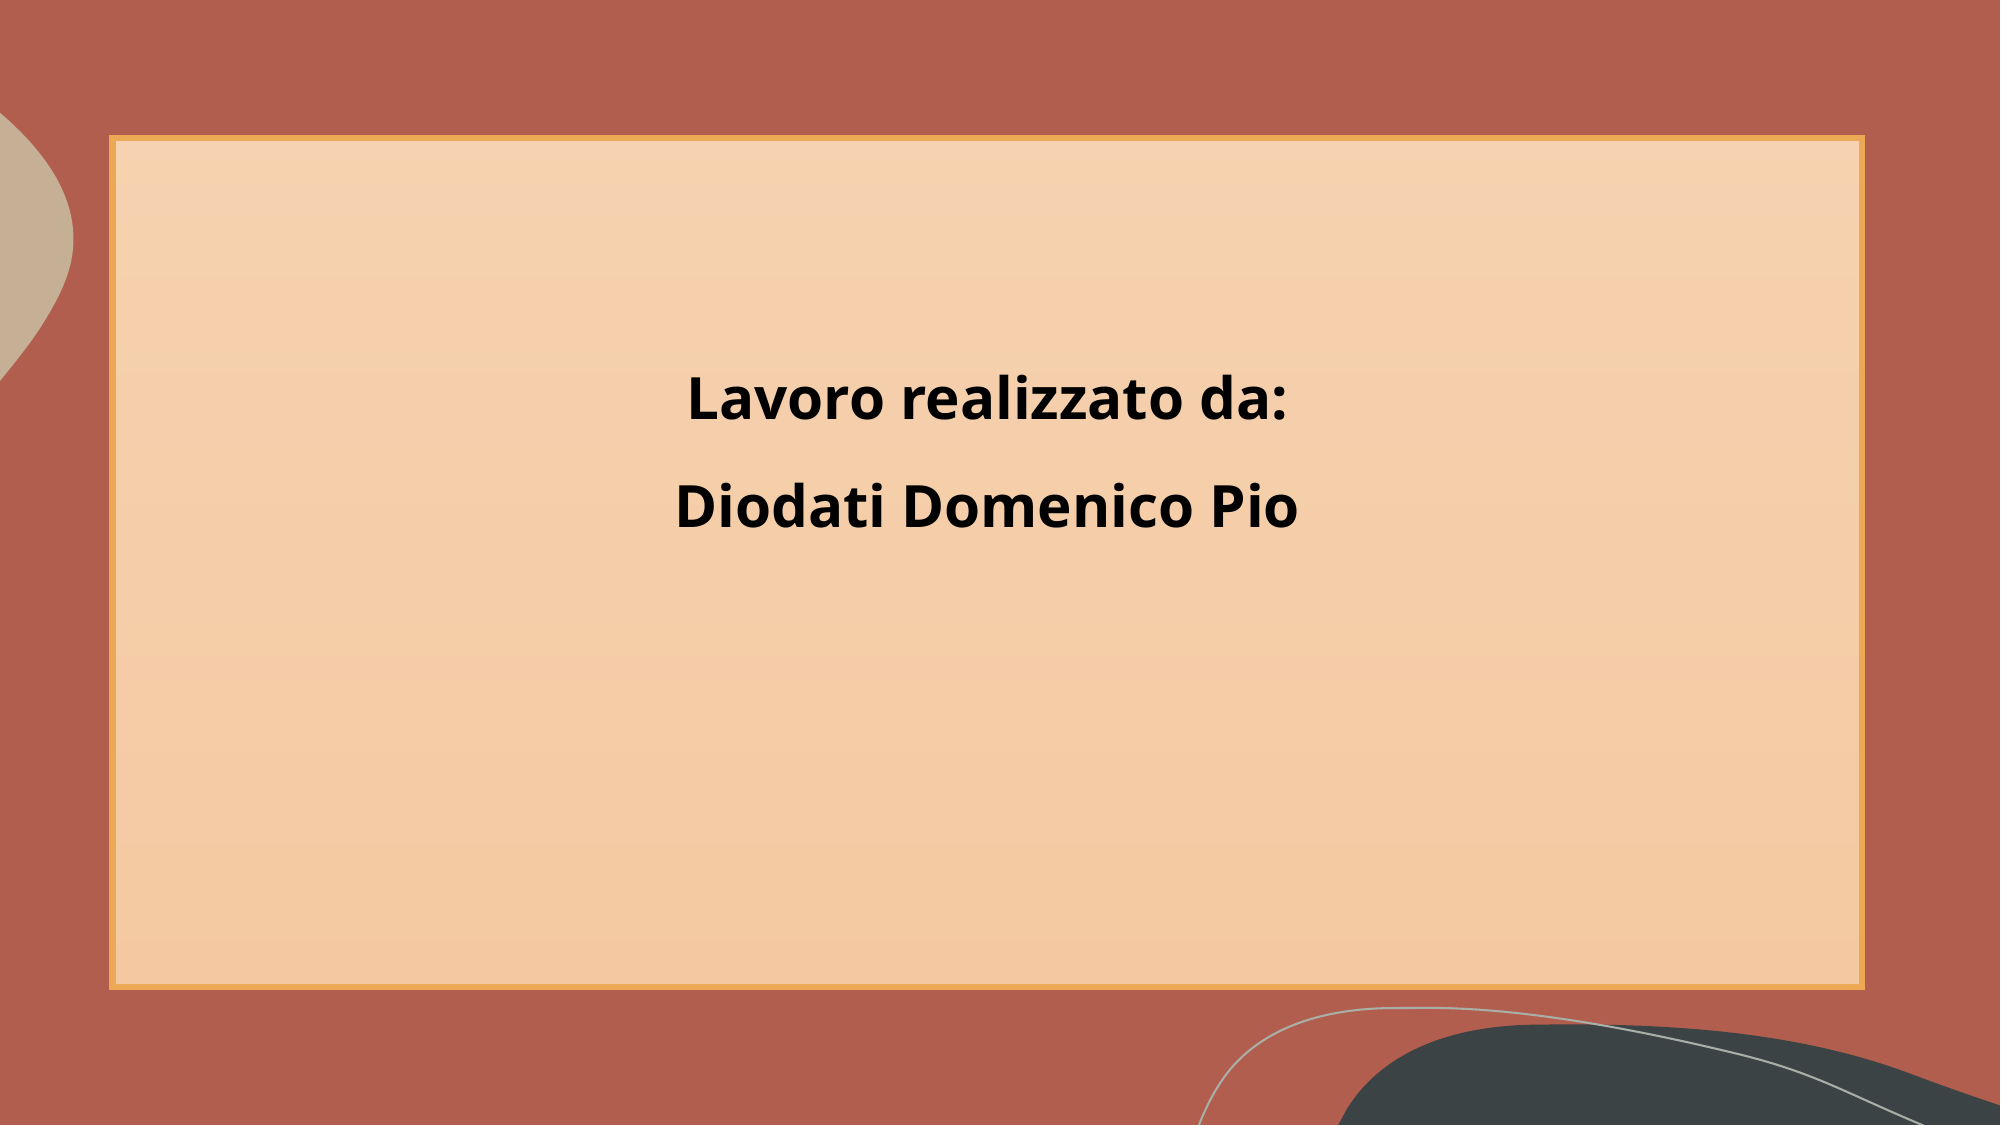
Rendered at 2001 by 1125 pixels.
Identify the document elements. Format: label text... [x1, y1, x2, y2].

list Lavoro realizzato da: Diodati Domenico Pio [112, 137, 1863, 988]
